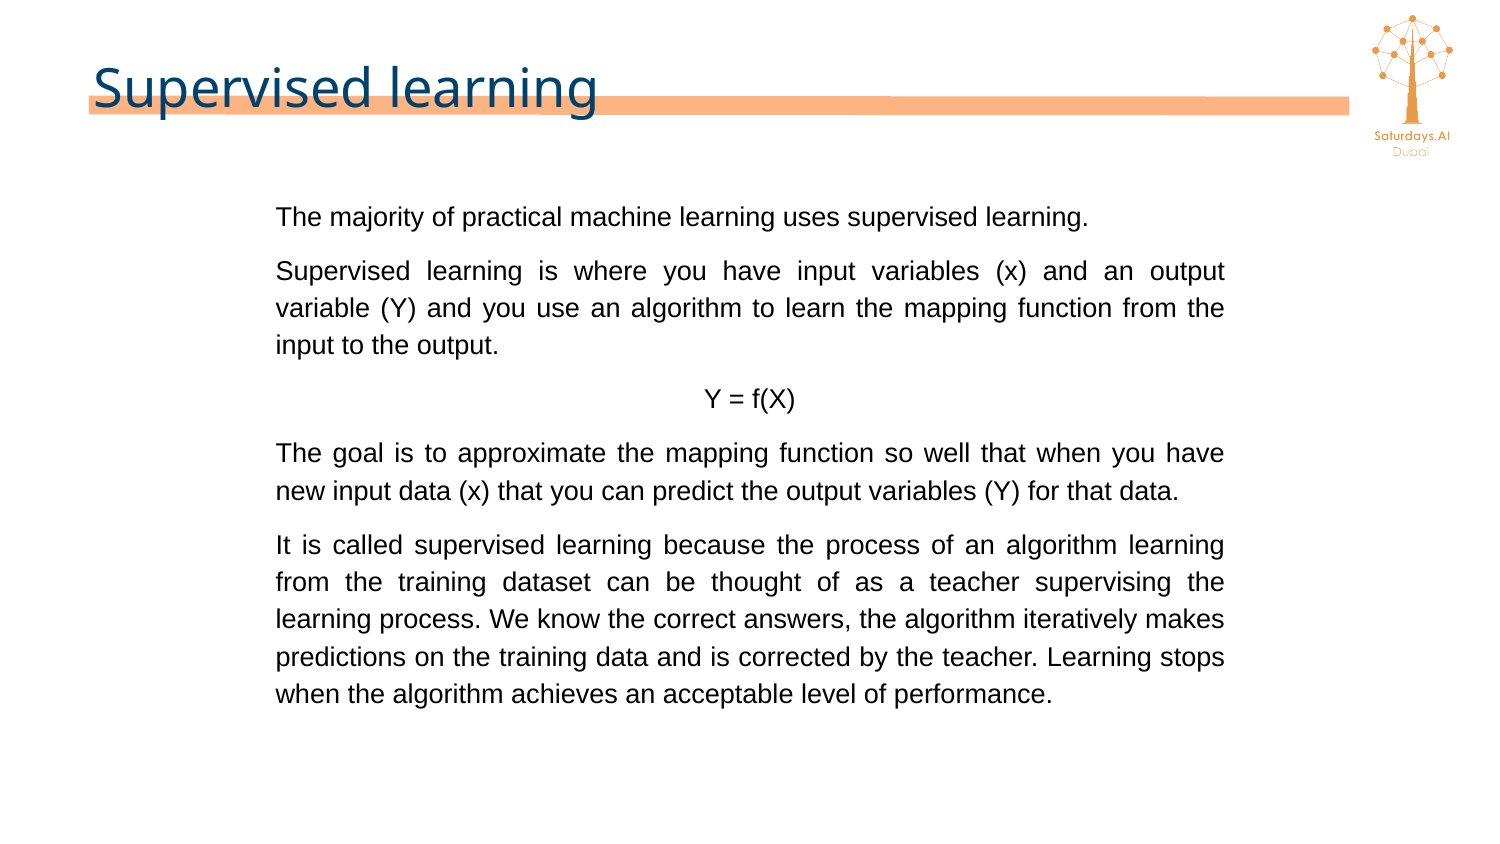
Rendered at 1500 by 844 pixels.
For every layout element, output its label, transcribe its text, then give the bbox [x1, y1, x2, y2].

text_box Supervised learning [91, 115, 1213, 122]
text_box The majority of practical machine learning uses supervised learning. Supervised learning is where you have input variables (x) and an output variable (Y) and you use an algorithm to learn the mapping function from the input to the output. Y = f(X) The goal is to approximate the mapping function so well that when you have new input data (x) that you can predict the output variables (Y) for that data. It is called supervised learning because the process of an algorithm learning from the training dataset can be thought of as a teacher supervising the learning process. We know the correct answers, the algorithm iteratively makes predictions on the training data and is corrected by the teacher. Learning stops when the algorithm achieves an acceptable level of performance. [265, 183, 1235, 510]
picture [1372, 15, 1454, 160]
text_box Supervised learning [91, 50, 1213, 103]
